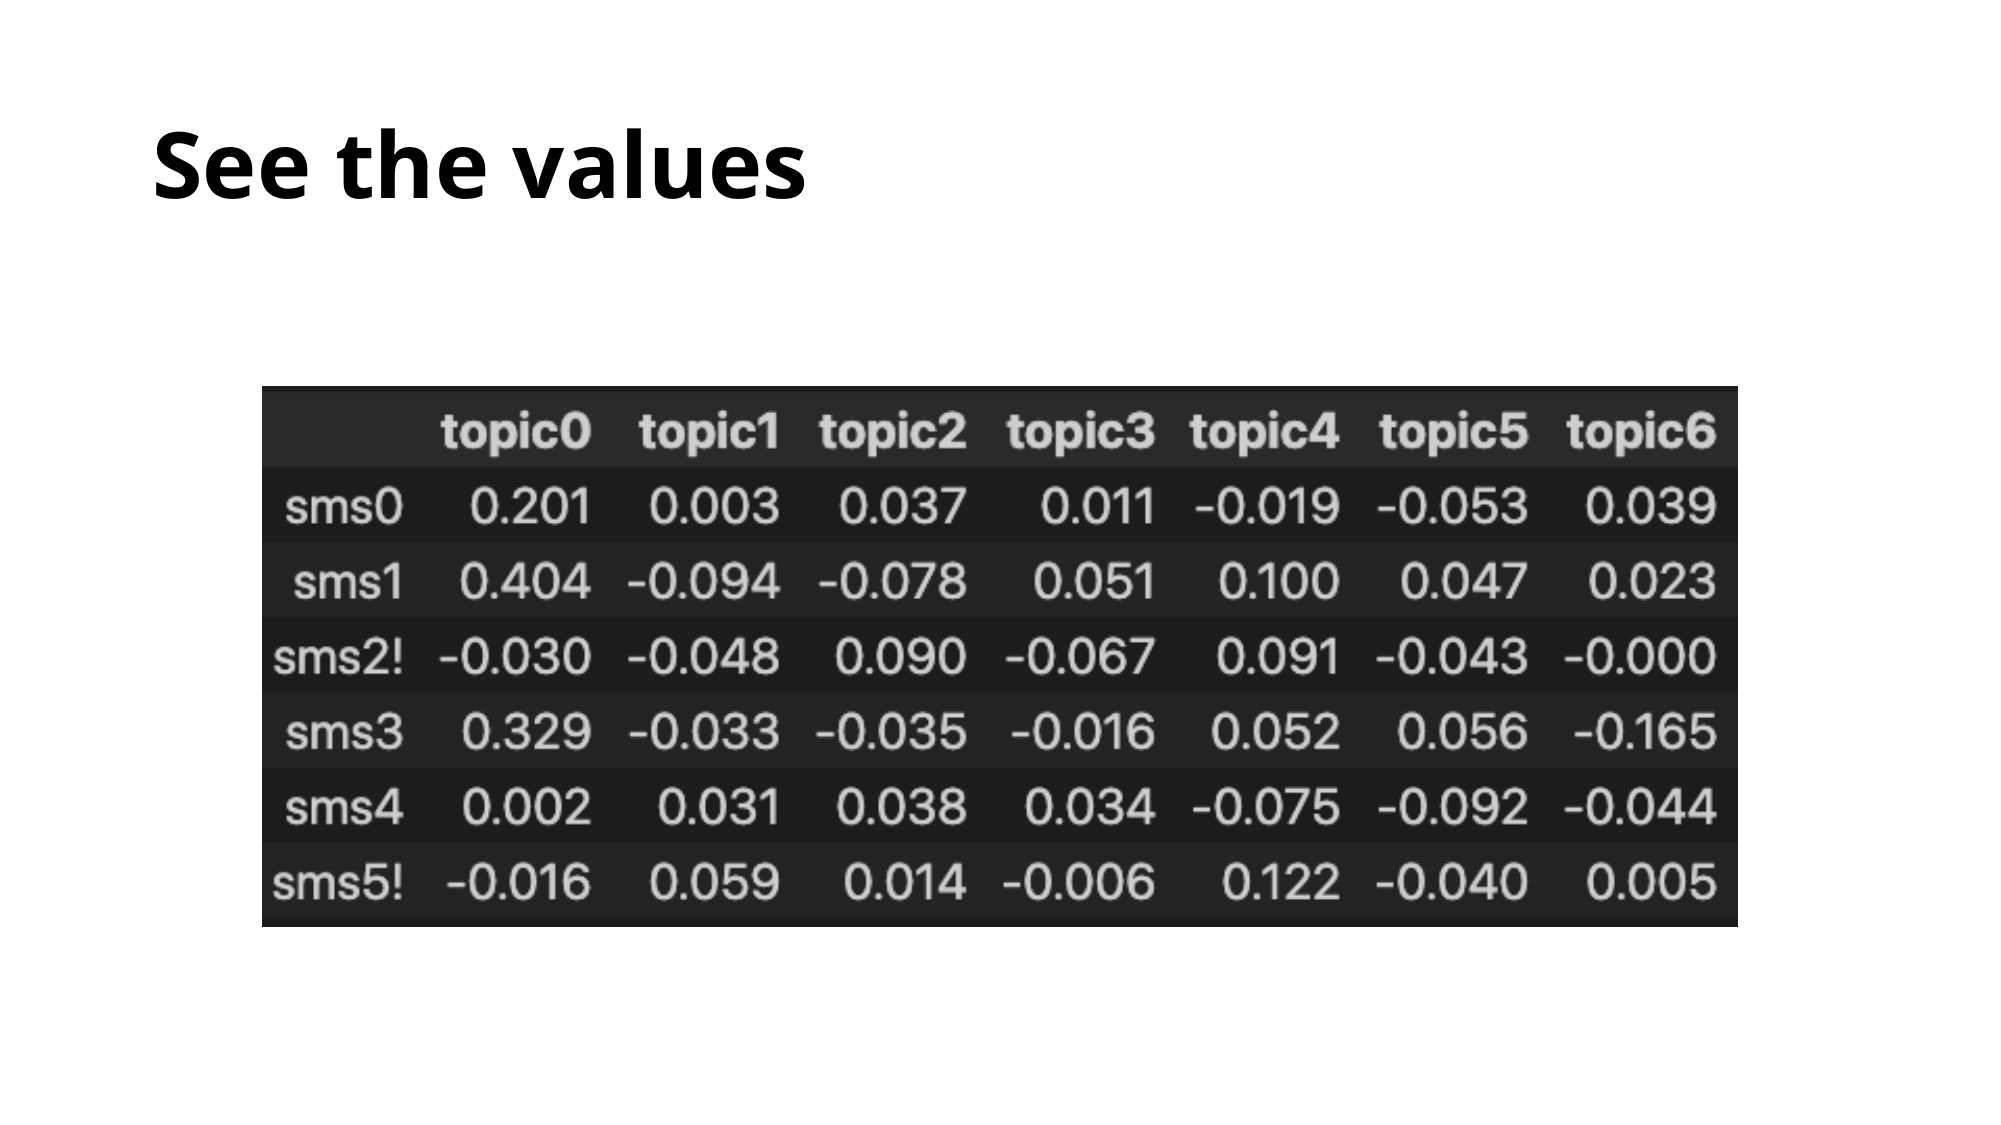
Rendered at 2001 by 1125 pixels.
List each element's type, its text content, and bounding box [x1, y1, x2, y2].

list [262, 386, 1738, 927]
title See the values [137, 59, 1863, 278]
